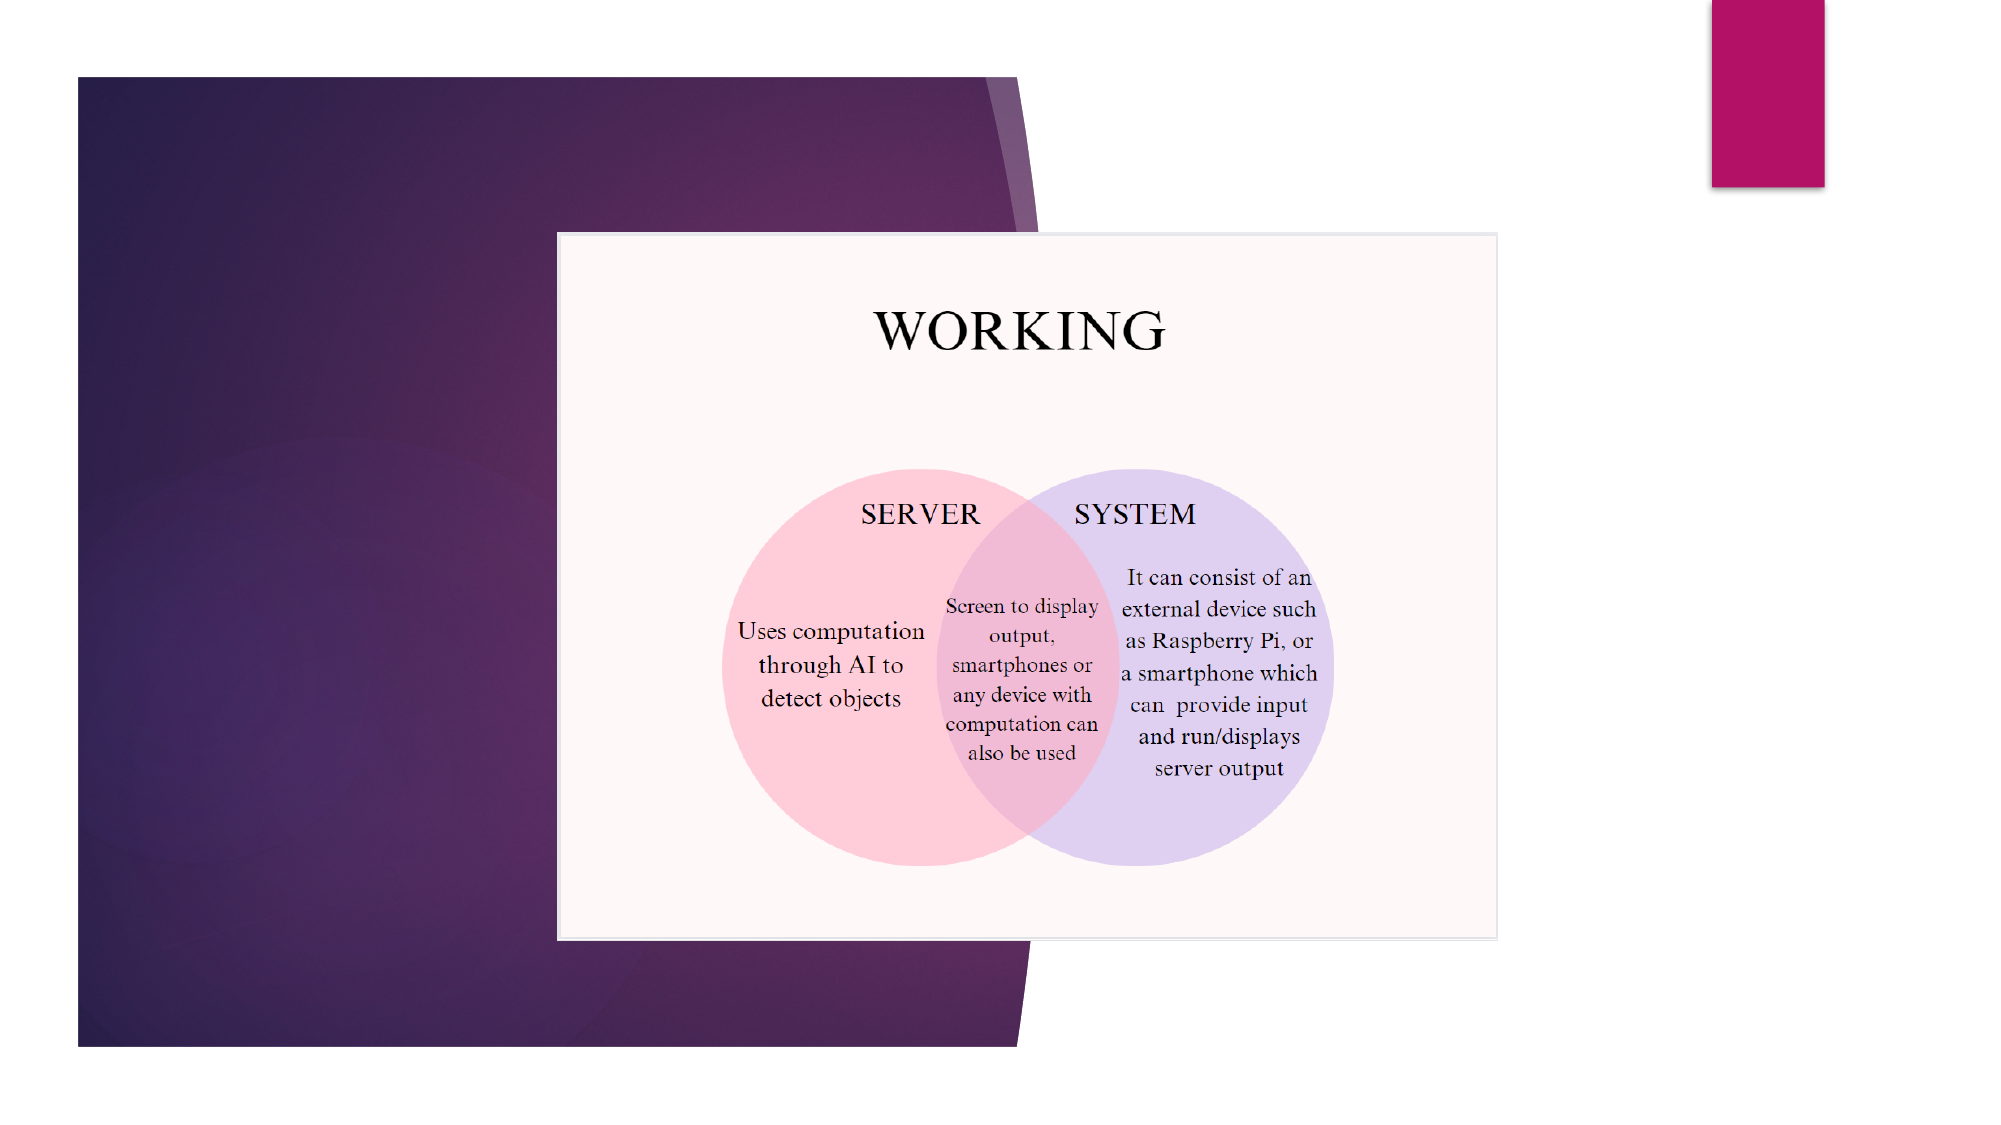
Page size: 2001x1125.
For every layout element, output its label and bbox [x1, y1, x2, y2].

picture [557, 231, 1498, 941]
